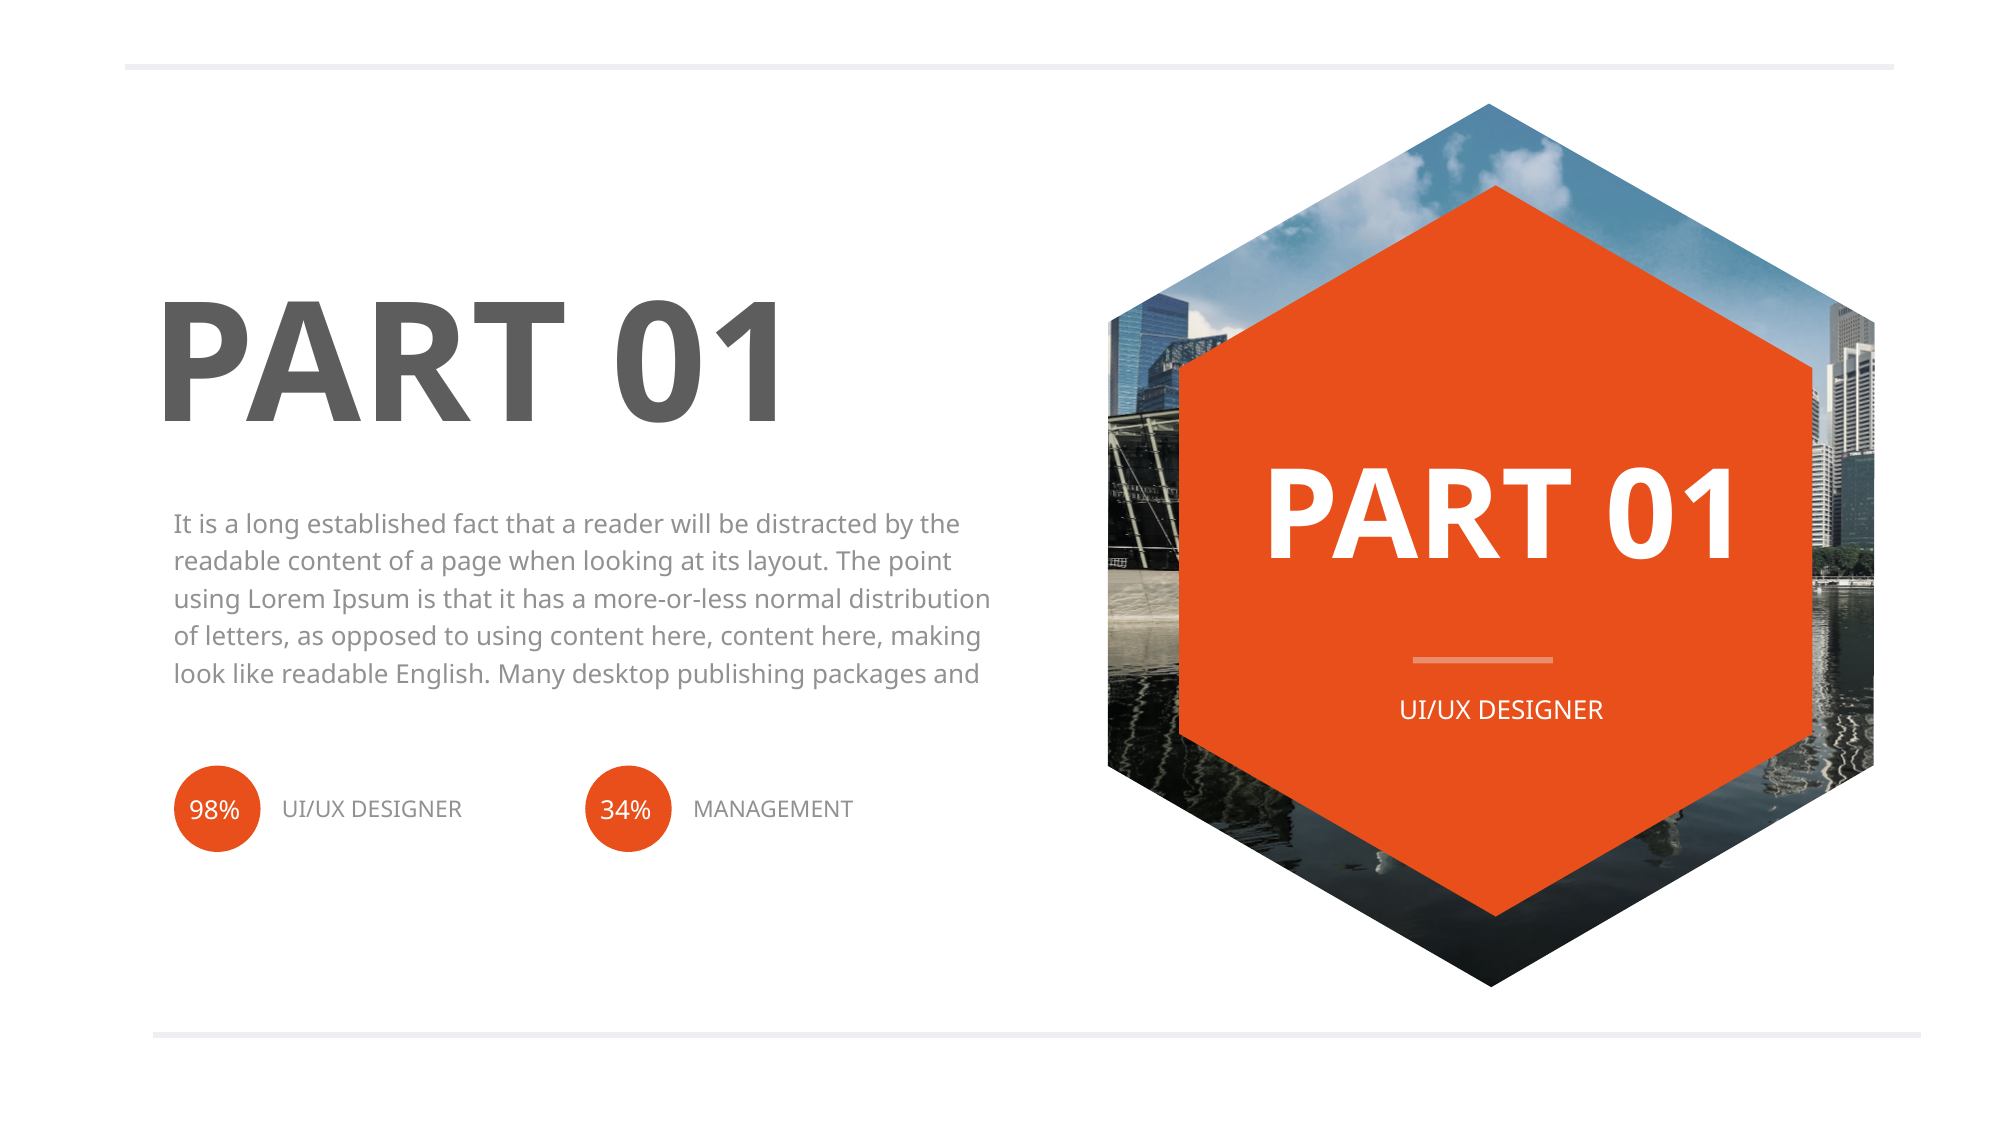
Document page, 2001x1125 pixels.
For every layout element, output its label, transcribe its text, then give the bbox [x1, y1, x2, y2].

text_box UI/UX DESIGNER [277, 790, 467, 827]
text_box MANAGEMENT [688, 790, 858, 827]
picture [1107, 103, 1875, 988]
text_box 34% [596, 788, 656, 829]
text_box PART 01 [145, 250, 807, 460]
text_box 98% [184, 788, 245, 829]
text_box [174, 765, 261, 852]
text_box It is a long established fact that a reader will be distracted by the readable content of a page when looking at its layout. The point using Lorem Ipsum is that it has a more-or-less normal distribution of letters, as opposed to using content here, content here, making look like readable English. Many desktop publishing packages and [169, 496, 1009, 693]
text_box [585, 765, 672, 852]
